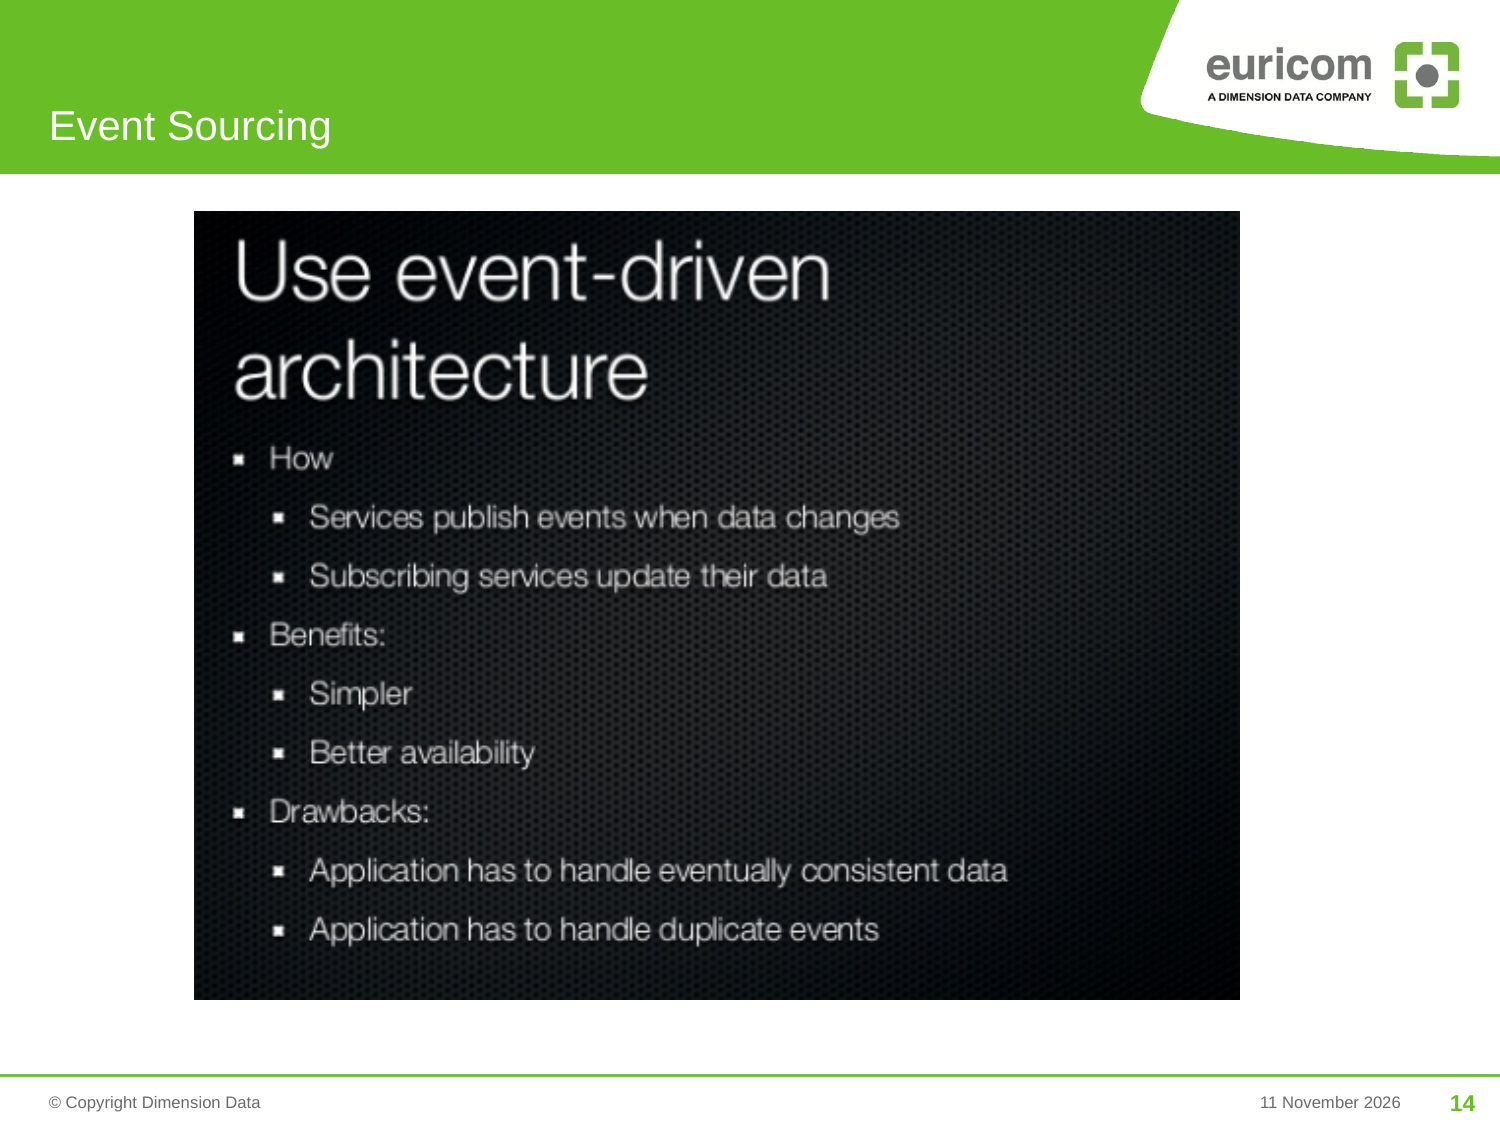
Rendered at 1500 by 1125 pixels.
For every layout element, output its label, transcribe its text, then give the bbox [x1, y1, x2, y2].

picture [194, 211, 1240, 1000]
picture [1131, 0, 1500, 177]
title Event Sourcing [48, 12, 1101, 150]
